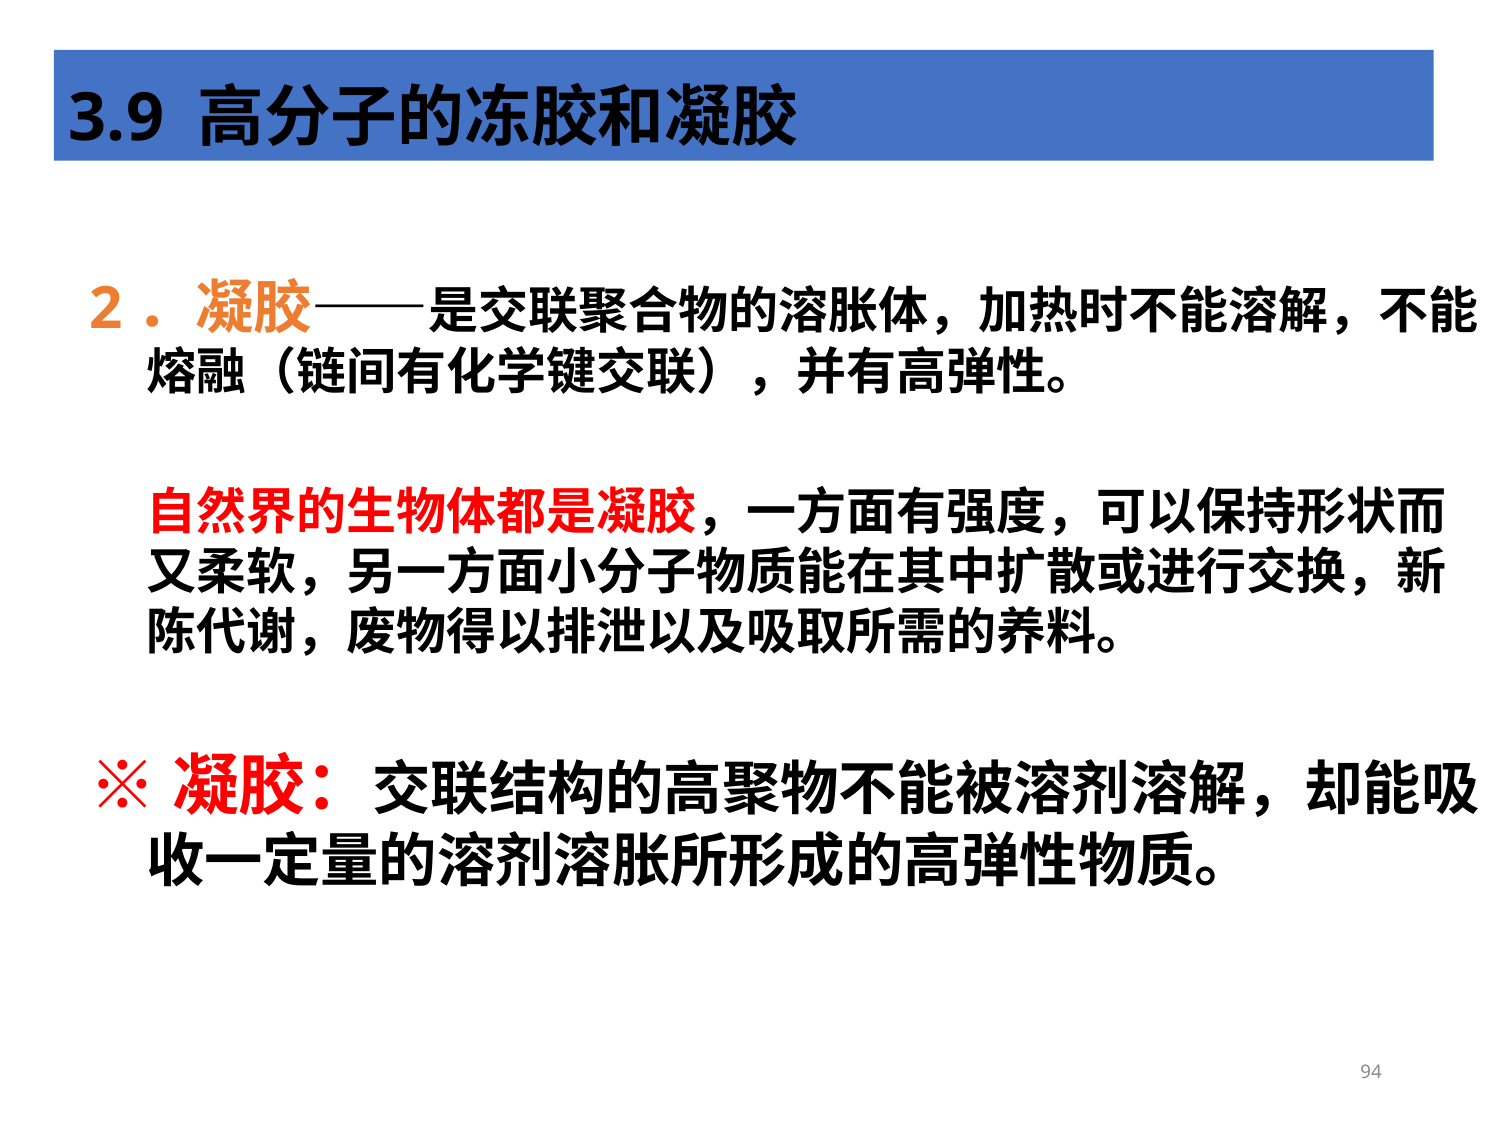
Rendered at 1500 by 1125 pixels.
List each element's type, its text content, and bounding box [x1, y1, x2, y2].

text_box 3.9 高分子的冻胶和凝胶 [53, 49, 1434, 161]
text_box 2．凝胶——是交联聚合物的溶胀体，加热时不能溶解，不能熔融（链间有化学键交联），并有高弹性。 自然界的生物体都是凝胶，一方面有强度，可以保持形状而又柔软，另一方面小分子物质能在其中扩散或进行交换，新陈代谢，废物得以排泄以及吸取所需的养料。 ※凝胶：交联结构的高聚物不能被溶剂溶解，却能吸收一定量的溶剂溶胀所形成的高弹性物质。 [74, 262, 1500, 1075]
slide_number 94 [1059, 1042, 1397, 1103]
